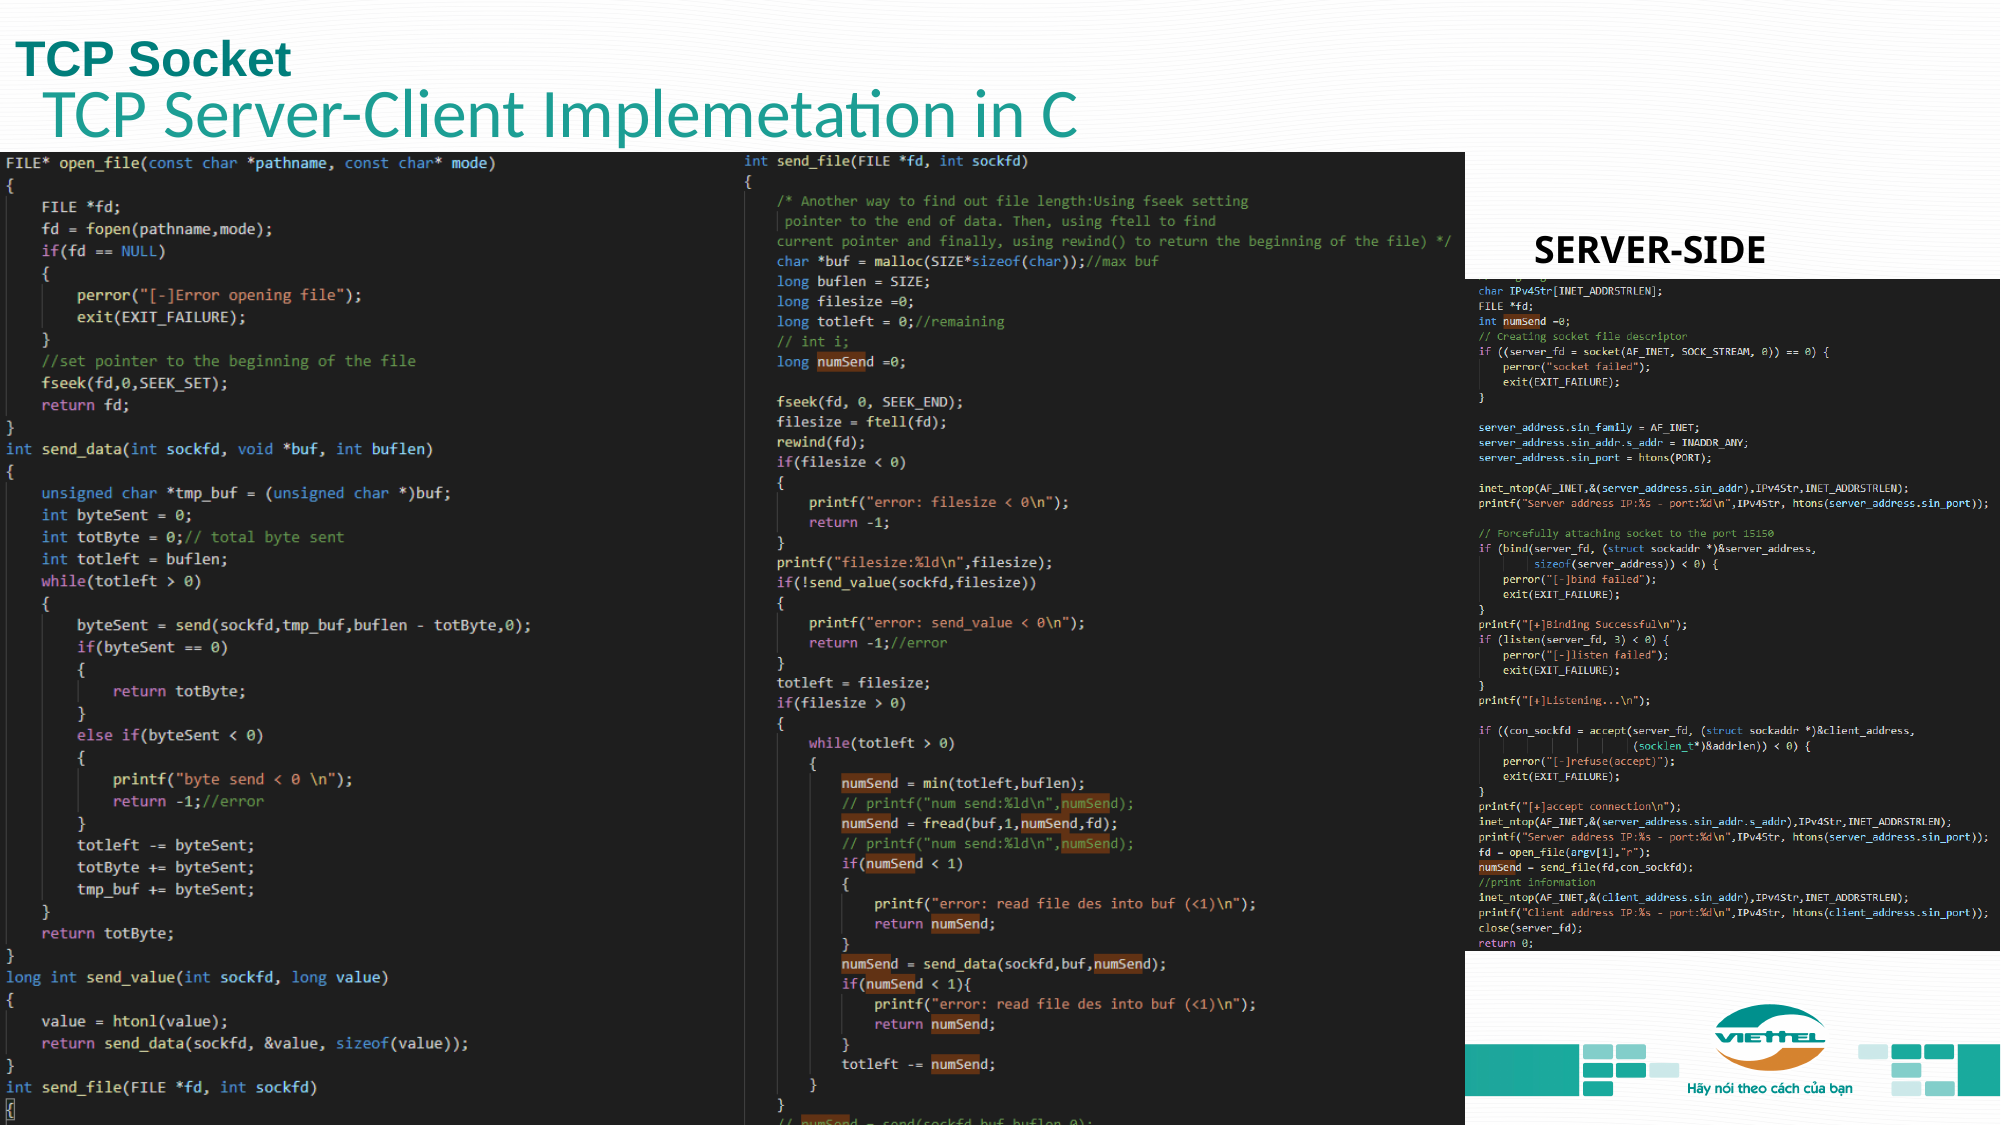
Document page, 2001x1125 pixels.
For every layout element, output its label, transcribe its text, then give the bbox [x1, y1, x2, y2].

text_box SERVER-SIDE [1519, 219, 1928, 278]
picture [0, 0, 2001, 1125]
title TCP Socket [0, 0, 352, 112]
subtitle TCP Server-Client Implemetation in C [27, 60, 1928, 278]
